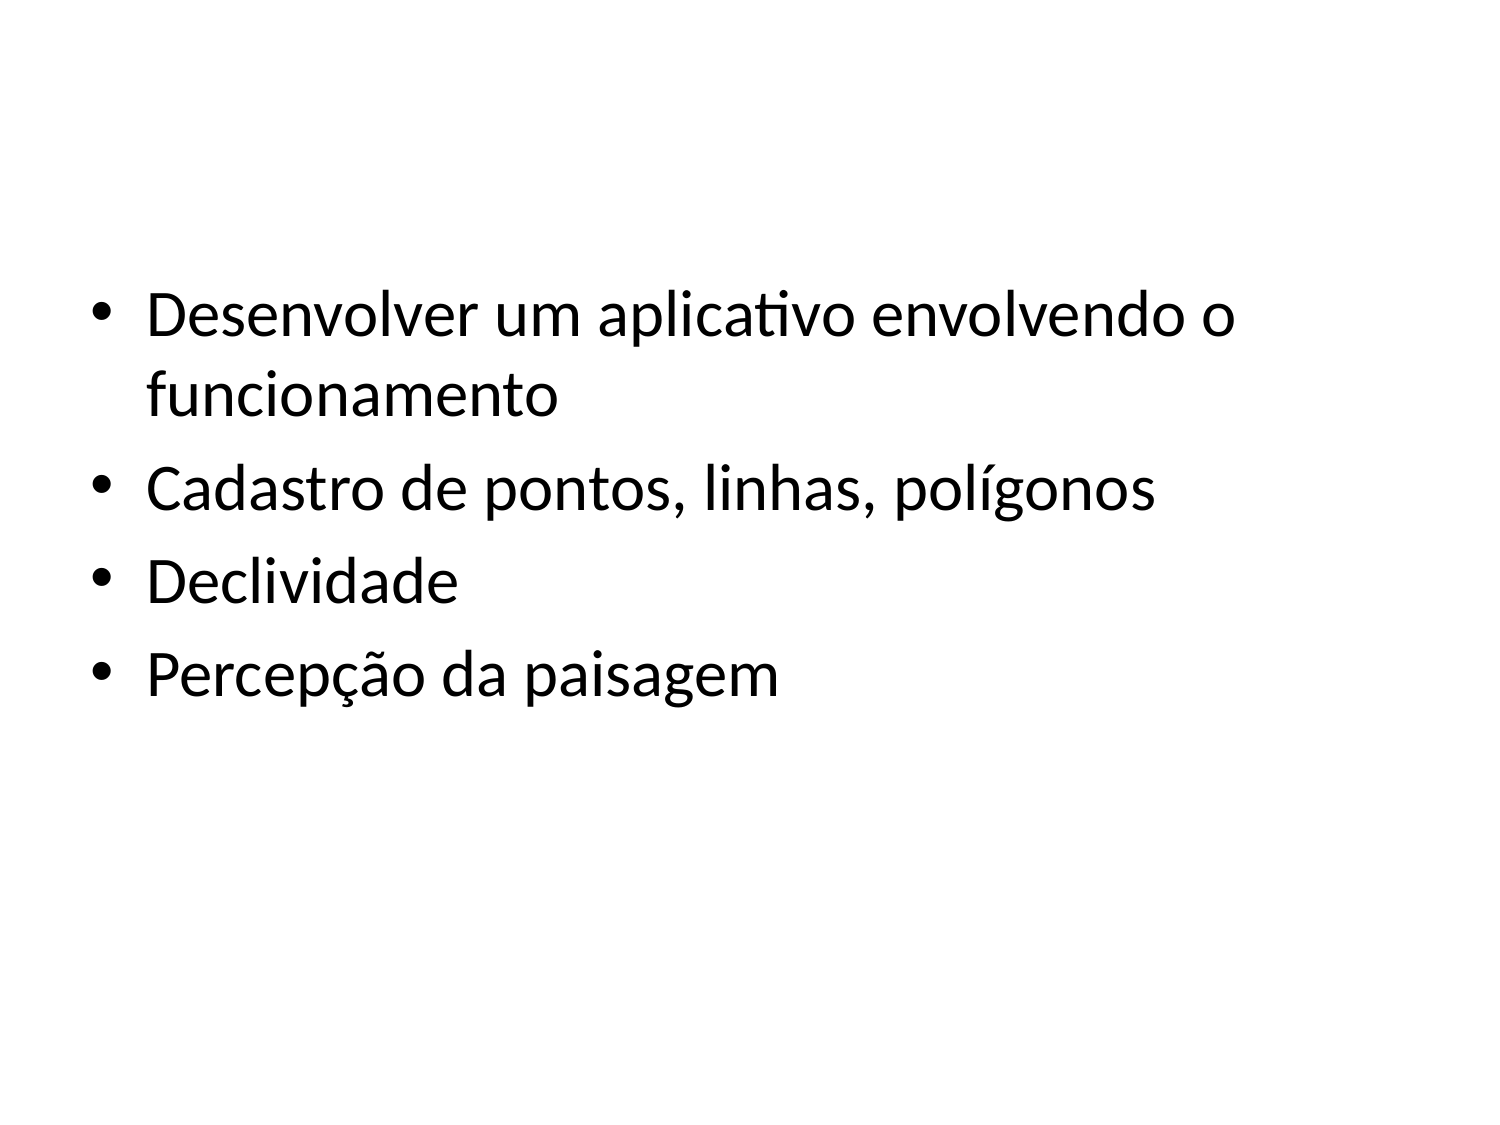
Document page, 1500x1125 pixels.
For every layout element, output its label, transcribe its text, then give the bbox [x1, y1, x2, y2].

list Desenvolver um aplicativo envolvendo o funcionamento Cadastro de pontos, linhas, polígonos Declividade Percepção da paisagem [75, 262, 1425, 1005]
